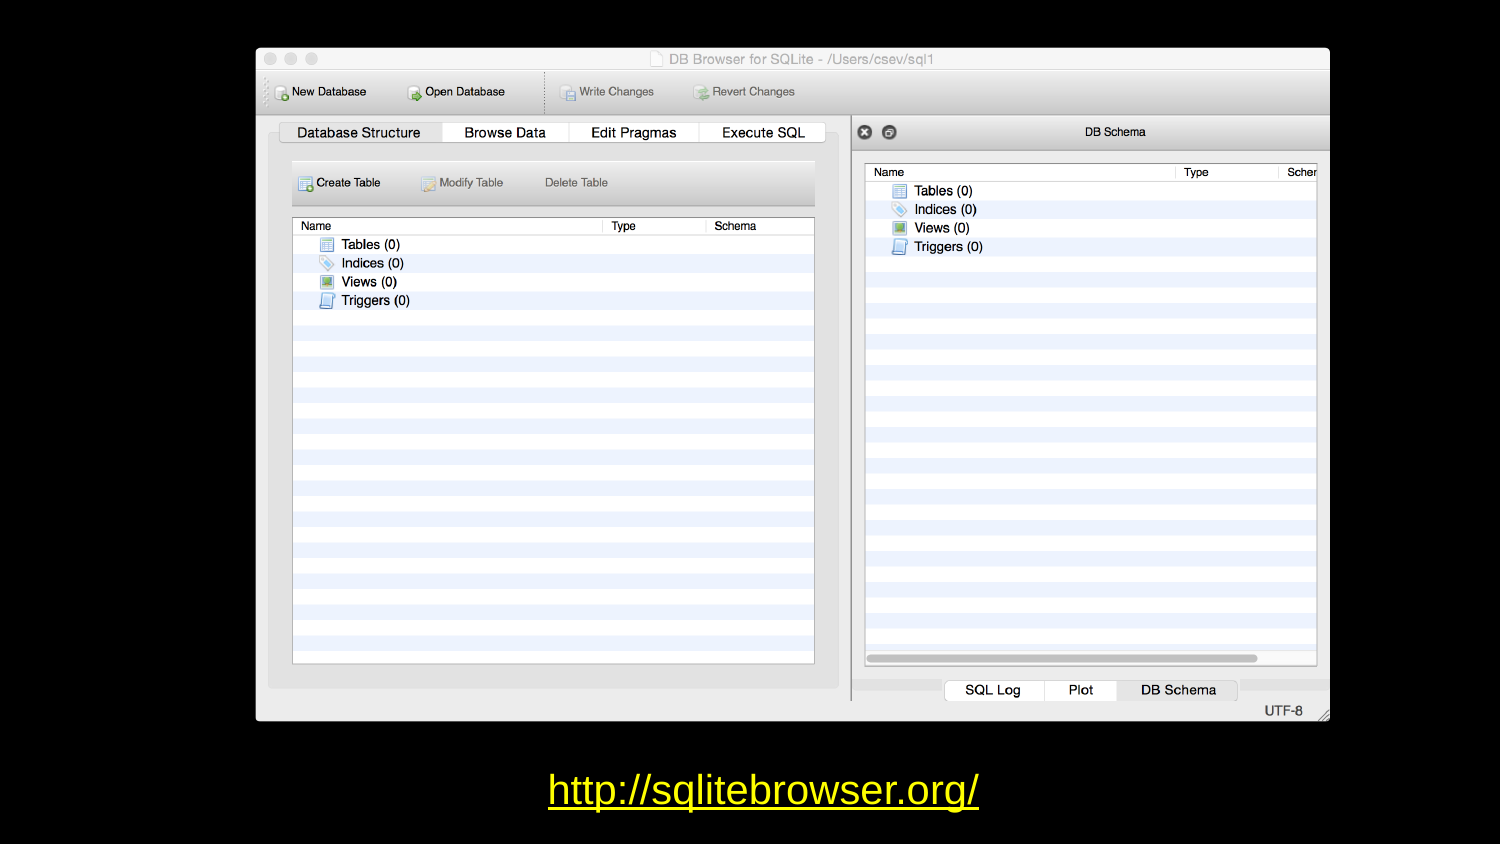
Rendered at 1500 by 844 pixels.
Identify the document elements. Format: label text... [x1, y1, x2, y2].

picture [212, 12, 1373, 773]
text_box http://sqlitebrowser.org/ [360, 781, 1139, 818]
